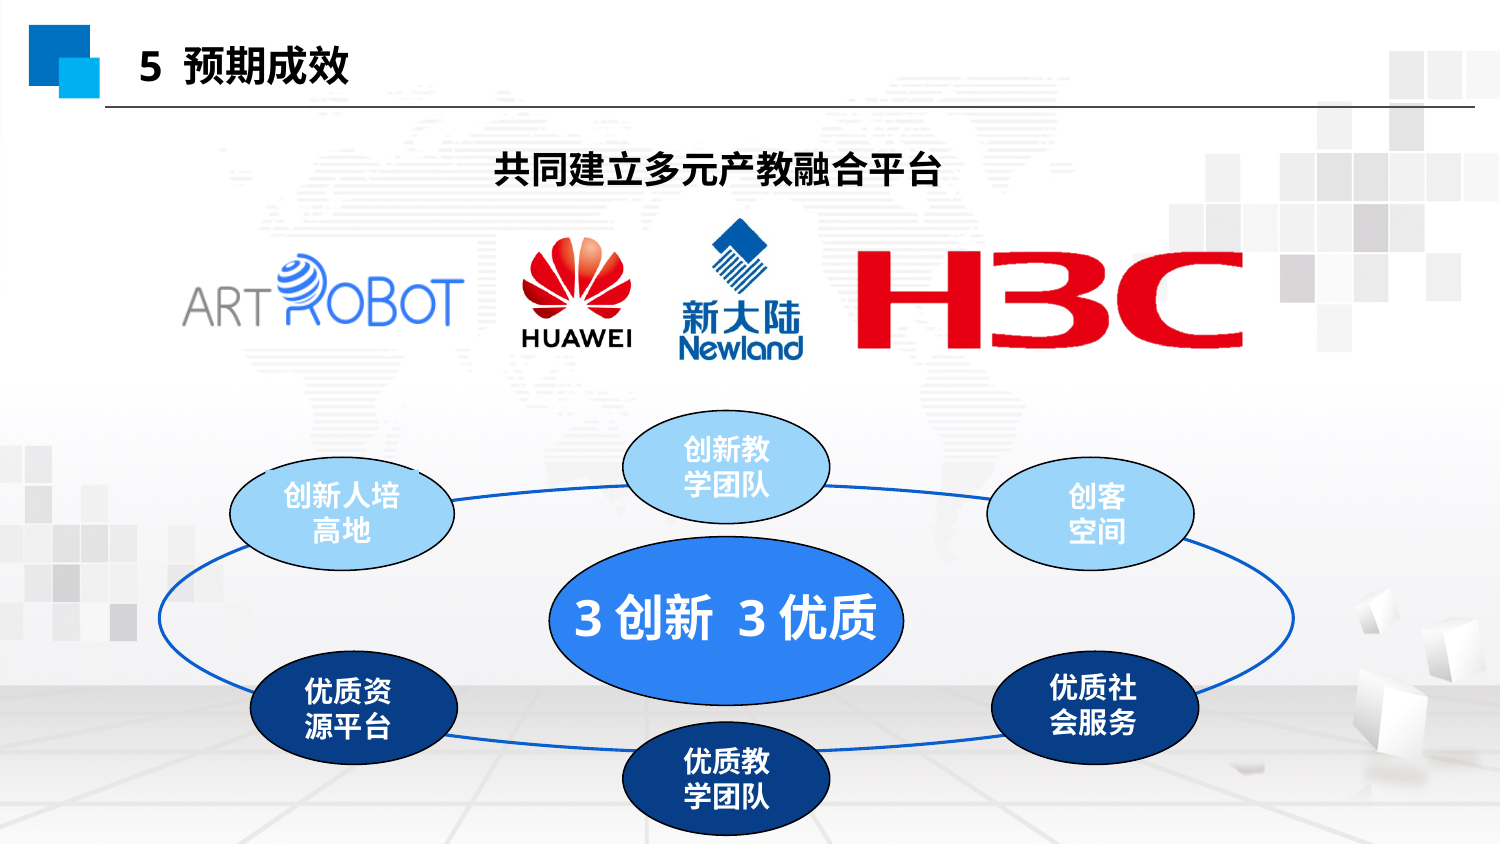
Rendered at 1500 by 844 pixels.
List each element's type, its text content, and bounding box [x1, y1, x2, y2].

text_box [987, 457, 1160, 571]
text_box 优质社会服务 [1034, 662, 1156, 748]
text_box [250, 651, 458, 765]
text_box 5 预期成效 [123, 32, 455, 98]
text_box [170, 213, 1259, 383]
text_box [1164, 473, 1195, 554]
text_box 创客 空间 [1053, 470, 1164, 556]
picture [0, 0, 1500, 844]
text_box 创新教学团队 [668, 424, 790, 509]
text_box 优质资源平台 [289, 666, 411, 751]
text_box [622, 410, 830, 524]
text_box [229, 456, 455, 571]
text_box 共同建立多元产教融合平台 [478, 138, 959, 199]
text_box 优质教学团队 [668, 735, 790, 821]
text_box [991, 651, 1199, 765]
text_box [159, 485, 1294, 751]
text_box [622, 722, 830, 836]
